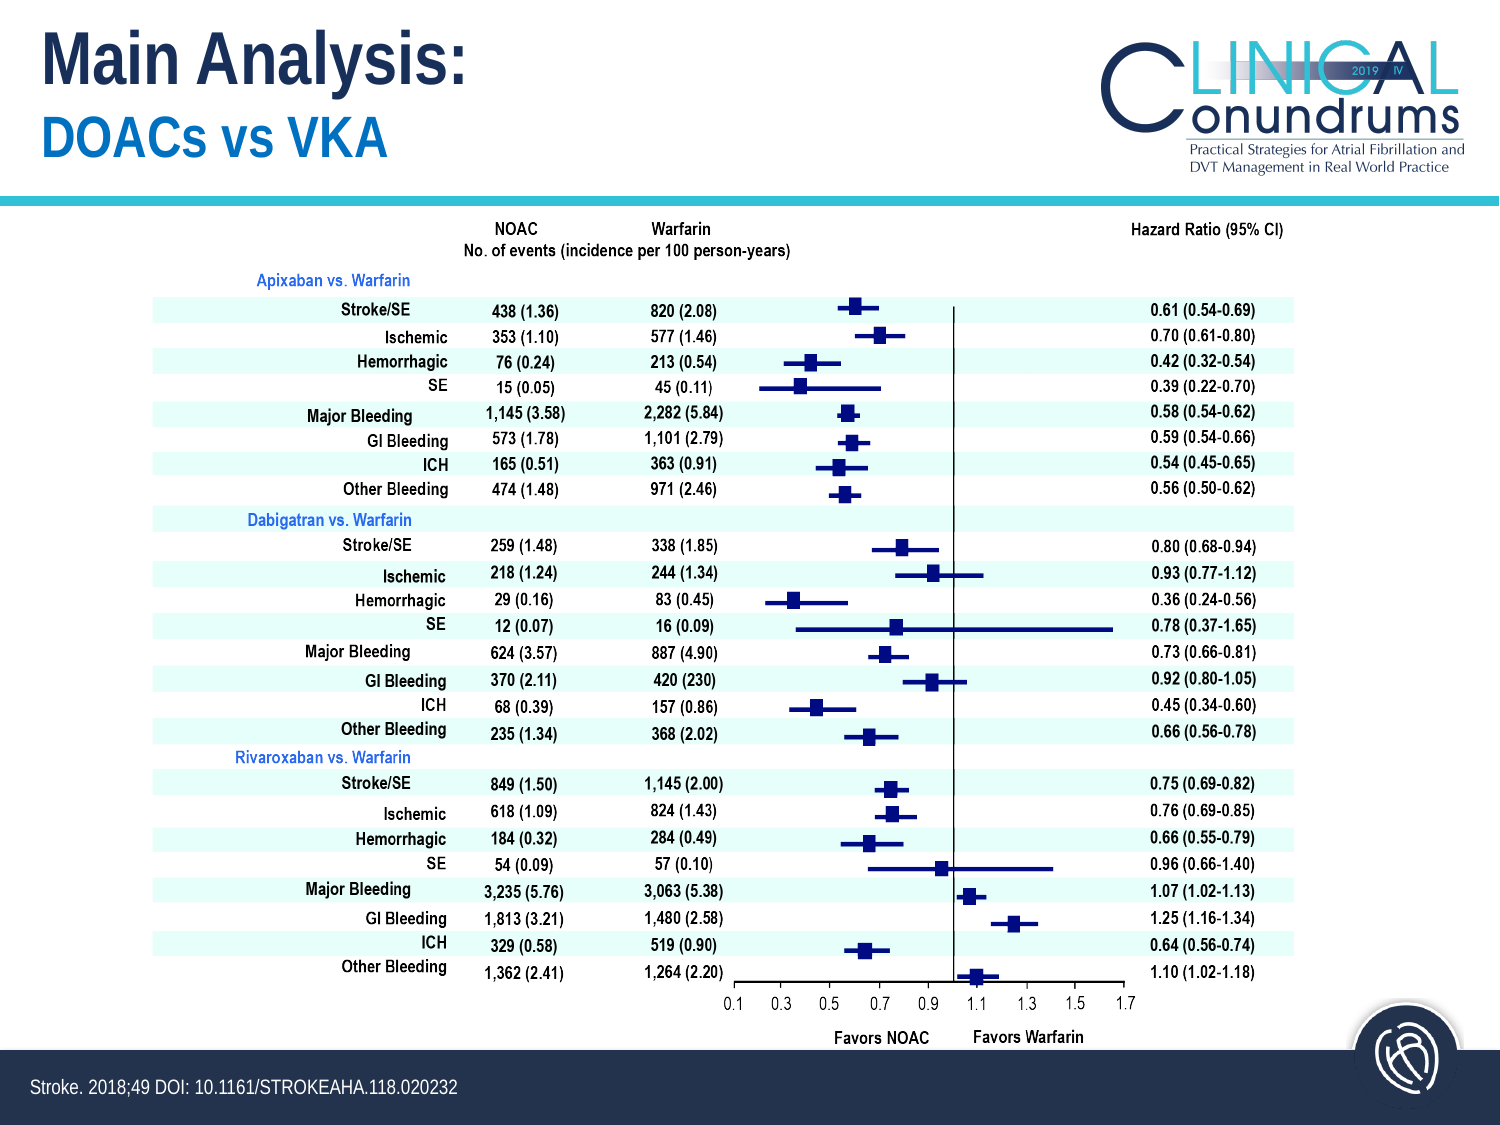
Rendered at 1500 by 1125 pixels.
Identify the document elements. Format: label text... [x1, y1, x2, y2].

picture [79, 29, 1474, 1081]
text_box Main Analysis: DOACs vs VKA [26, 2, 1078, 177]
text_box [0, 1049, 1500, 1125]
picture [1345, 998, 1464, 1116]
text_box Stroke. 2018;49 DOI: 10.1161/STROKEAHA.118.020232 [15, 1066, 1110, 1106]
